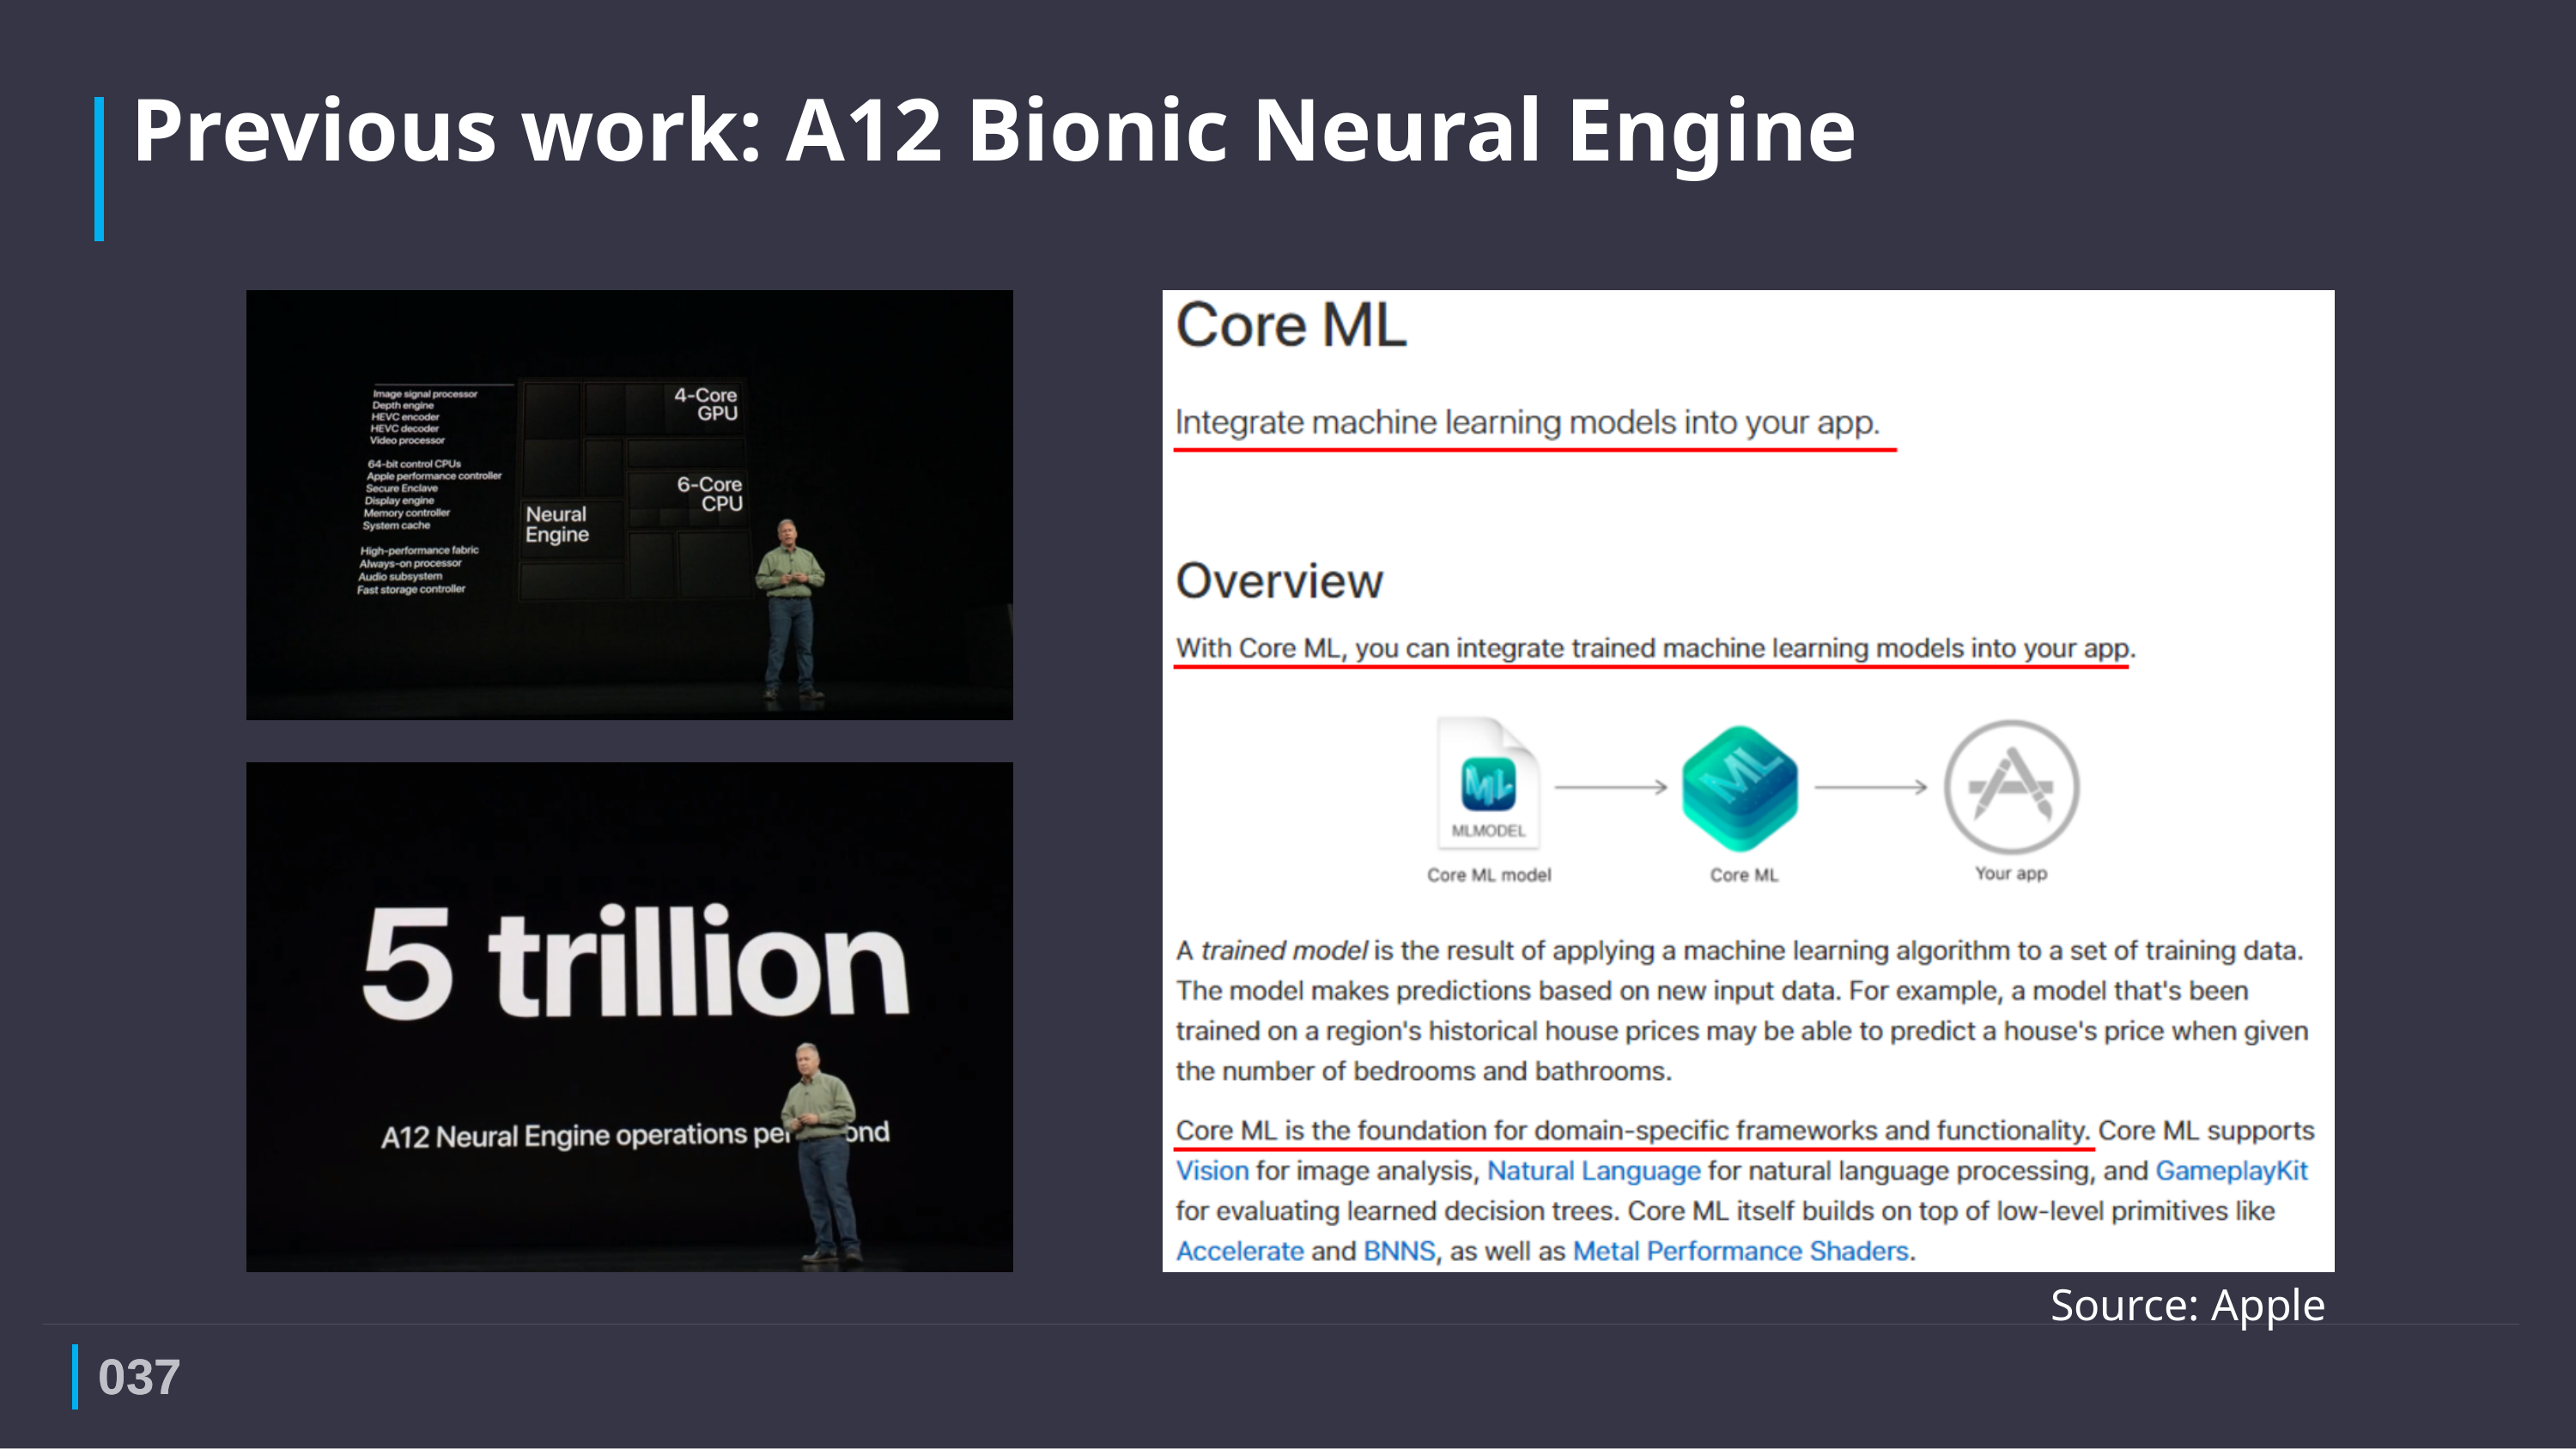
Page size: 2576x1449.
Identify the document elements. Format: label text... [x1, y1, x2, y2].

picture [1163, 290, 2335, 1272]
text_box Previous work: A12 Bionic Neural Engine [118, 80, 2480, 186]
text_box Source: Apple [2038, 1271, 2341, 1336]
picture [246, 762, 1013, 1272]
text_box 037 [85, 1337, 222, 1449]
picture [246, 290, 1013, 720]
